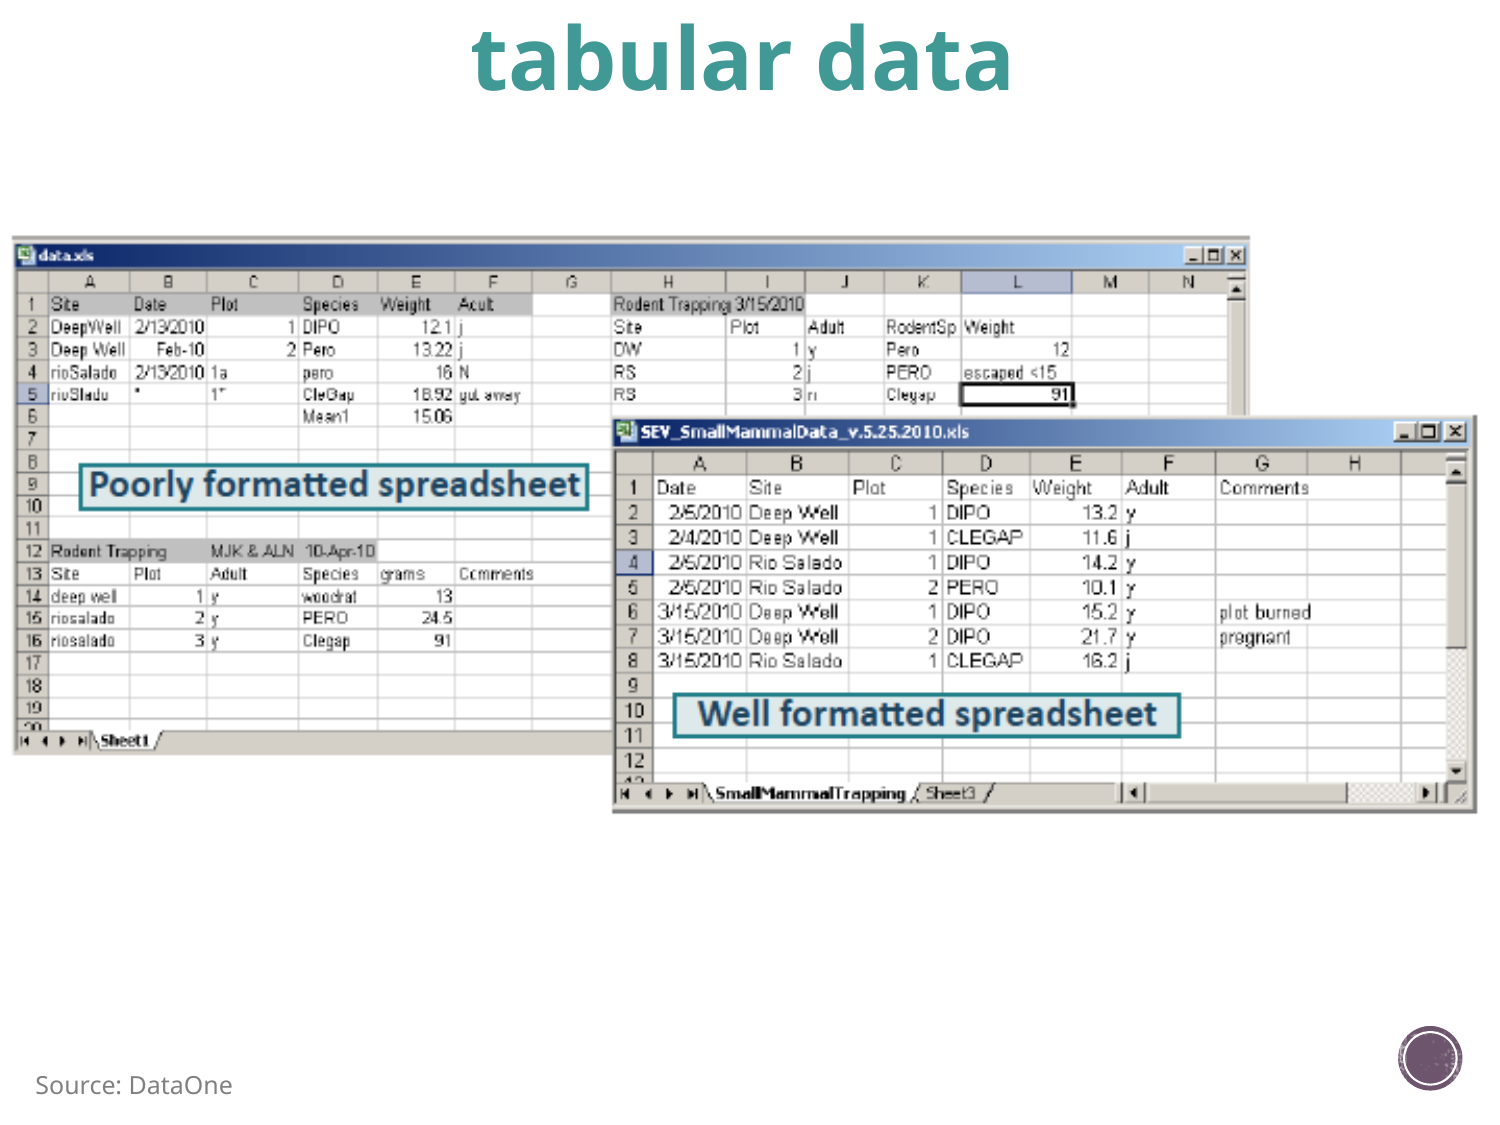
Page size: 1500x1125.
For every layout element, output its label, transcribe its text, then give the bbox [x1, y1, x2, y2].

title tabular data [0, 6, 1486, 118]
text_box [1, 232, 1484, 834]
text_box Source: DataOne [20, 1062, 269, 1107]
